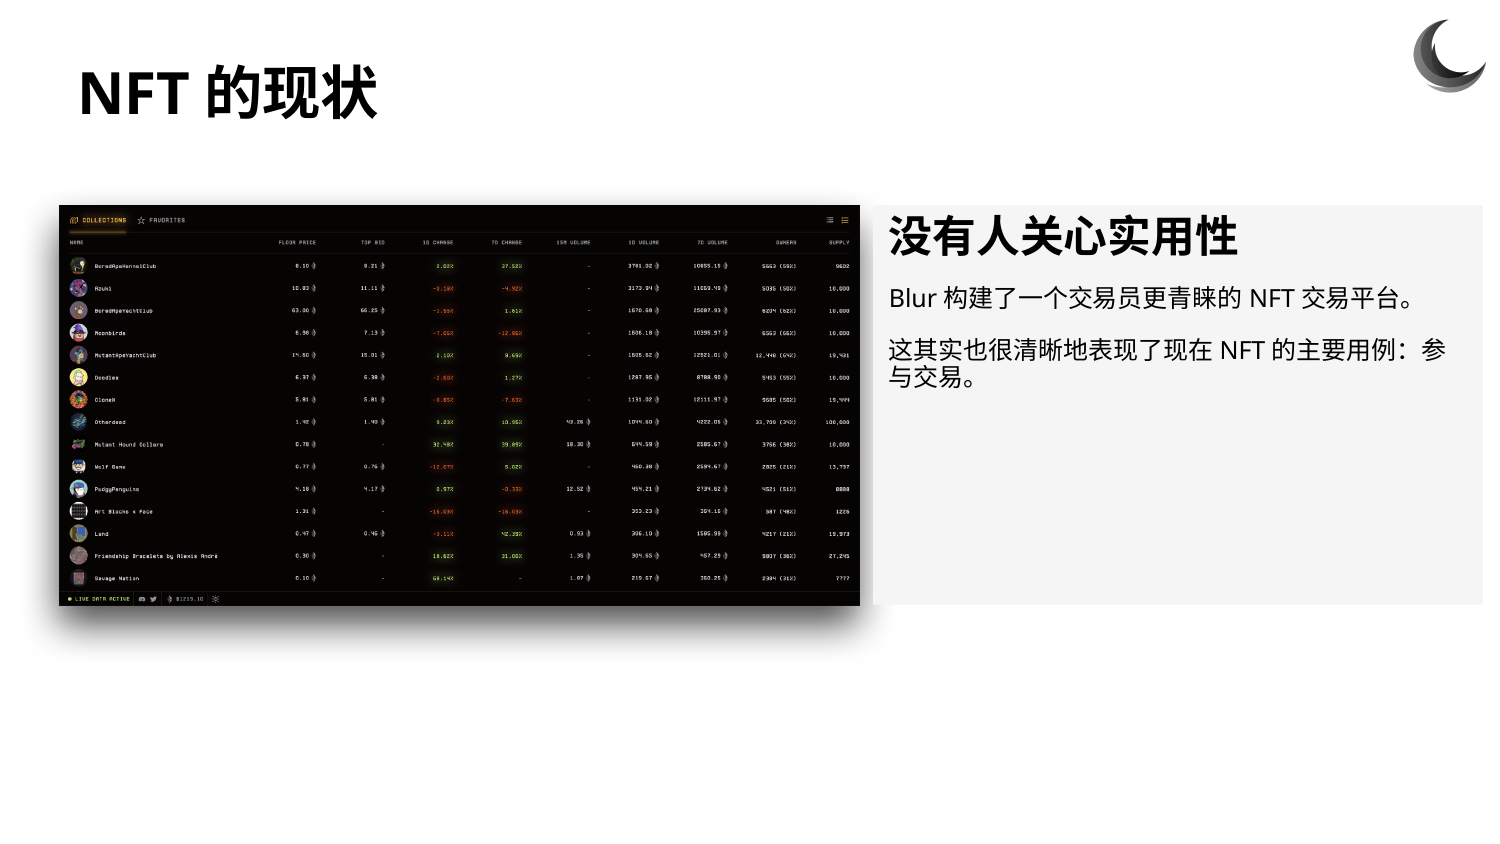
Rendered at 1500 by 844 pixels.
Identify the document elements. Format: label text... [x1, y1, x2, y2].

picture [58, 205, 860, 606]
text_box 没有人关心实用性 Blur构建了一个交易员更青睐的NFT交易平台。 这其实也很清晰地表现了现在NFT的主要用例：参与交易。 [873, 205, 1483, 605]
picture [1406, 11, 1494, 100]
title NFT的现状 [74, 66, 1426, 155]
